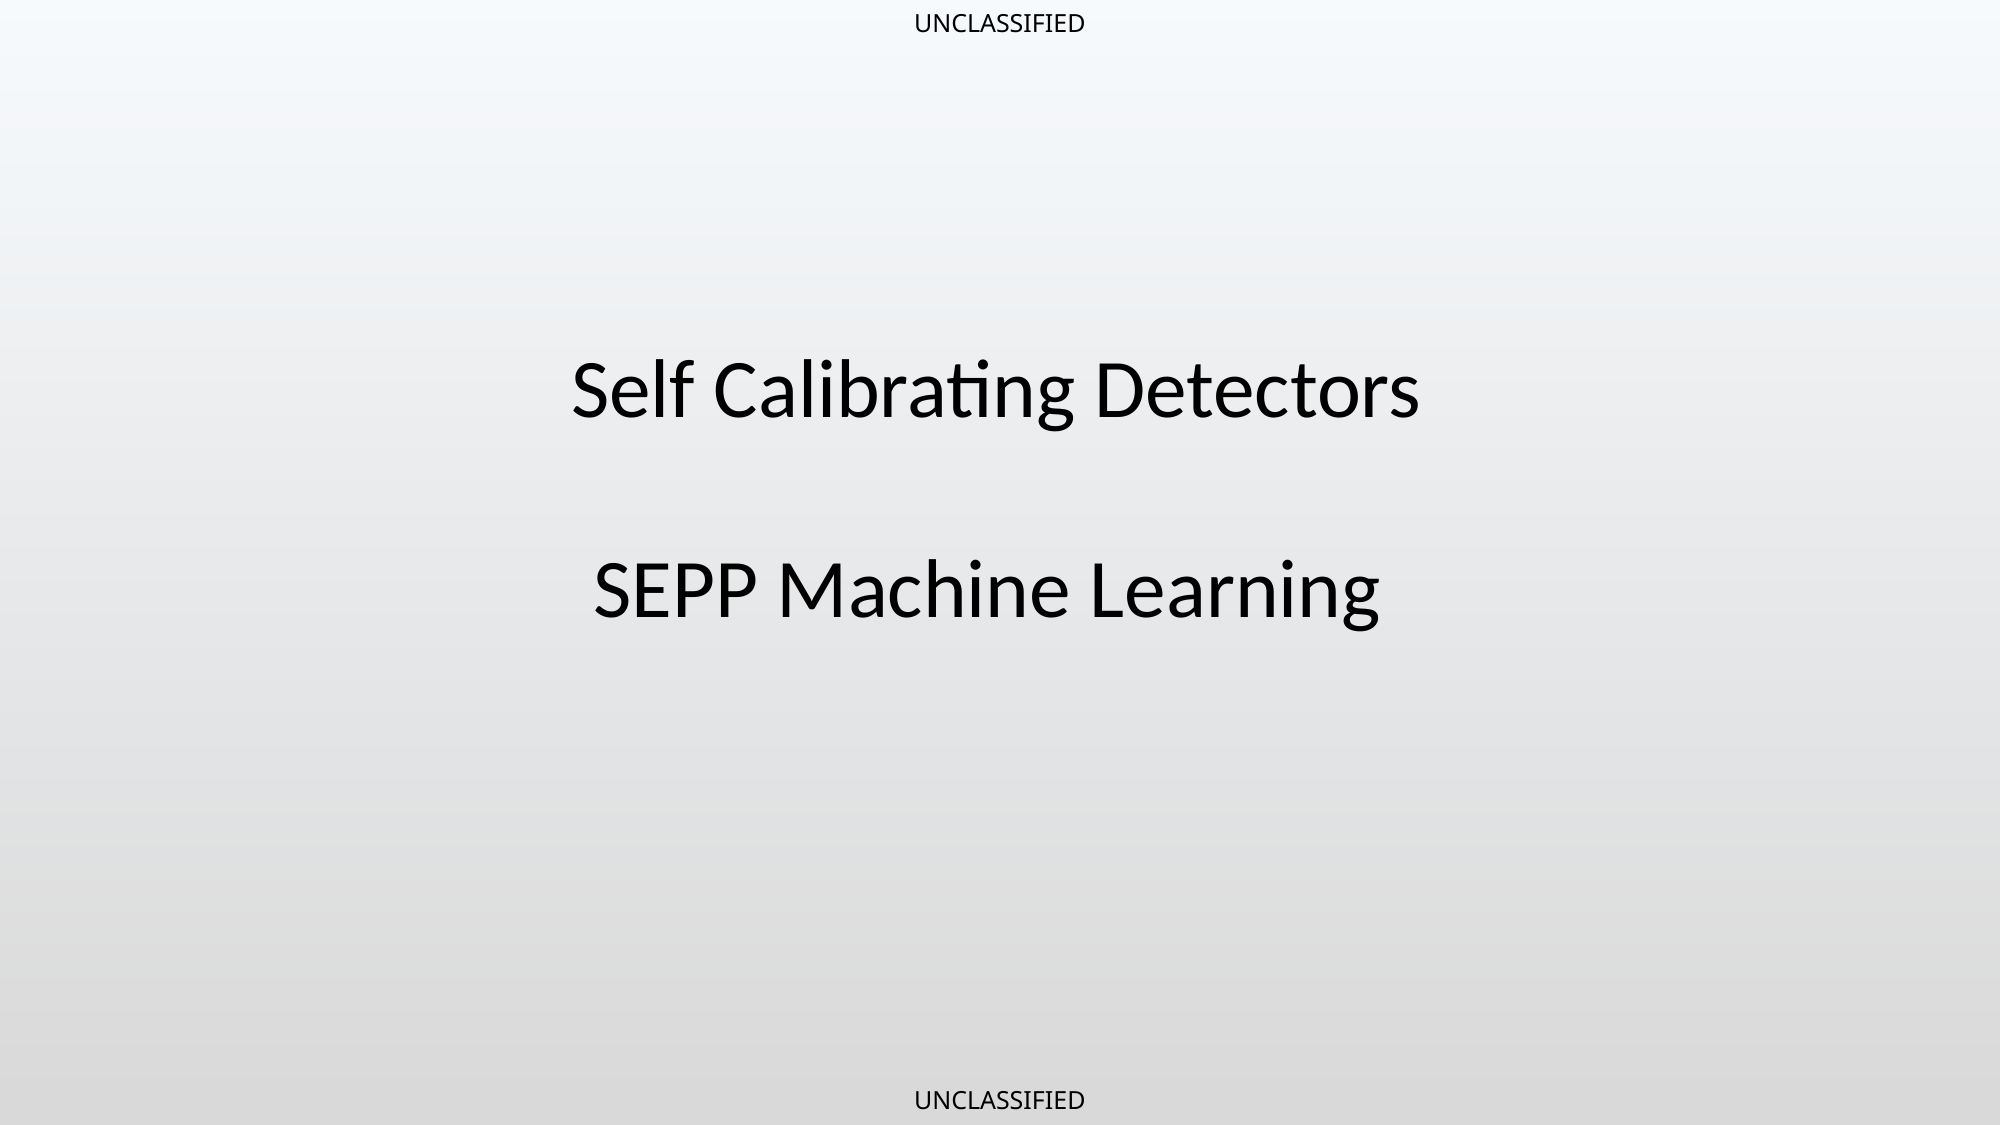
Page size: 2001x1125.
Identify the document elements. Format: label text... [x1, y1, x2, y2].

text_box Self Calibrating Detectors SEPP Machine Learning [556, 326, 1437, 642]
